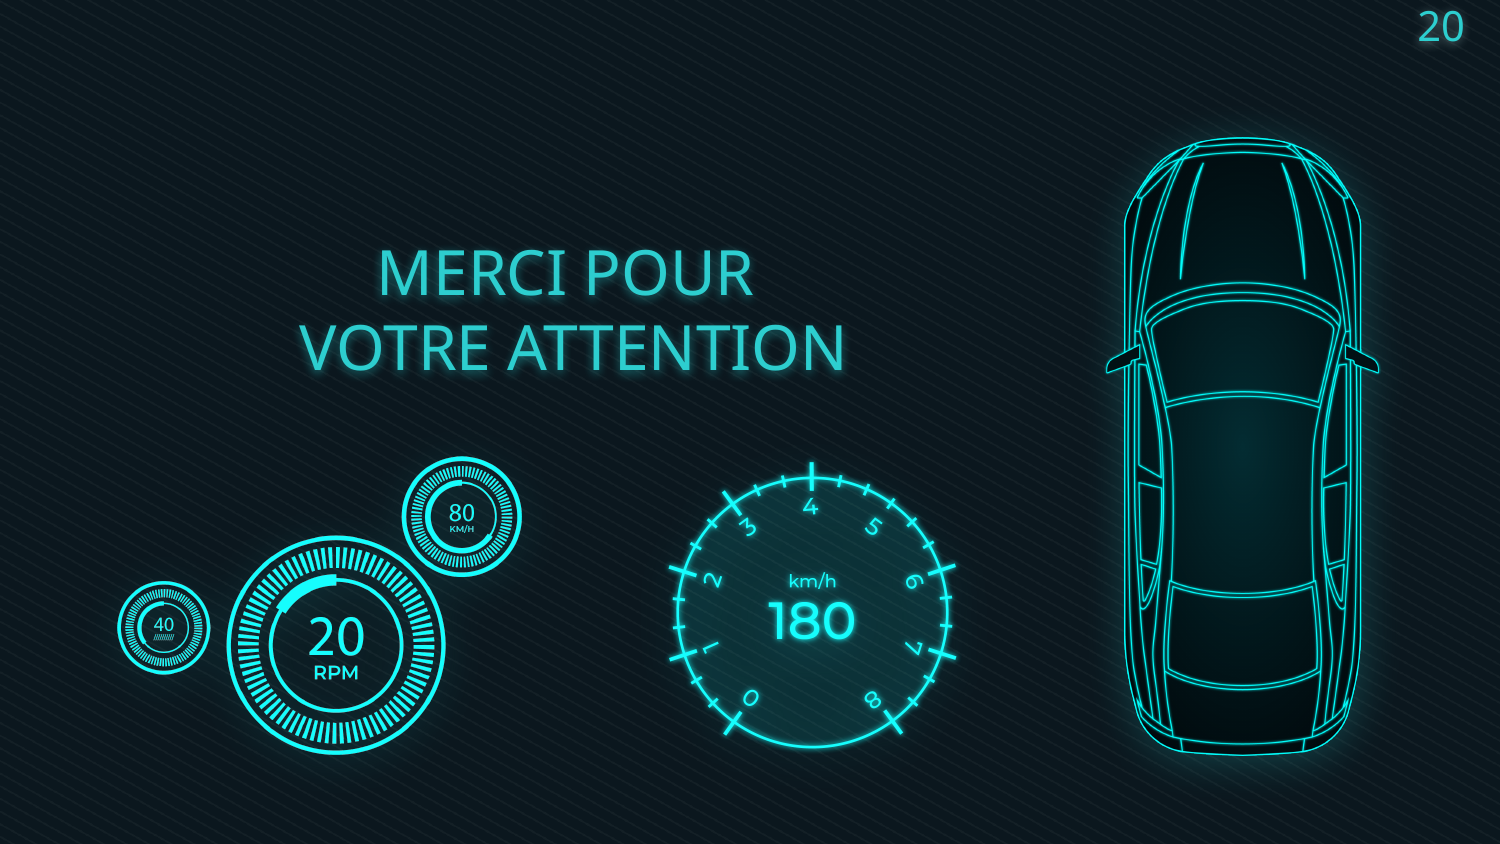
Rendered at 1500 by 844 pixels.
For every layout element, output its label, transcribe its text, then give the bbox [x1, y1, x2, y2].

picture [662, 455, 963, 757]
text_box 20 [1402, 0, 1500, 66]
picture [117, 456, 522, 756]
picture [1103, 137, 1383, 757]
title MERCI POUR VOTRE ATTENTION [0, 218, 1079, 408]
